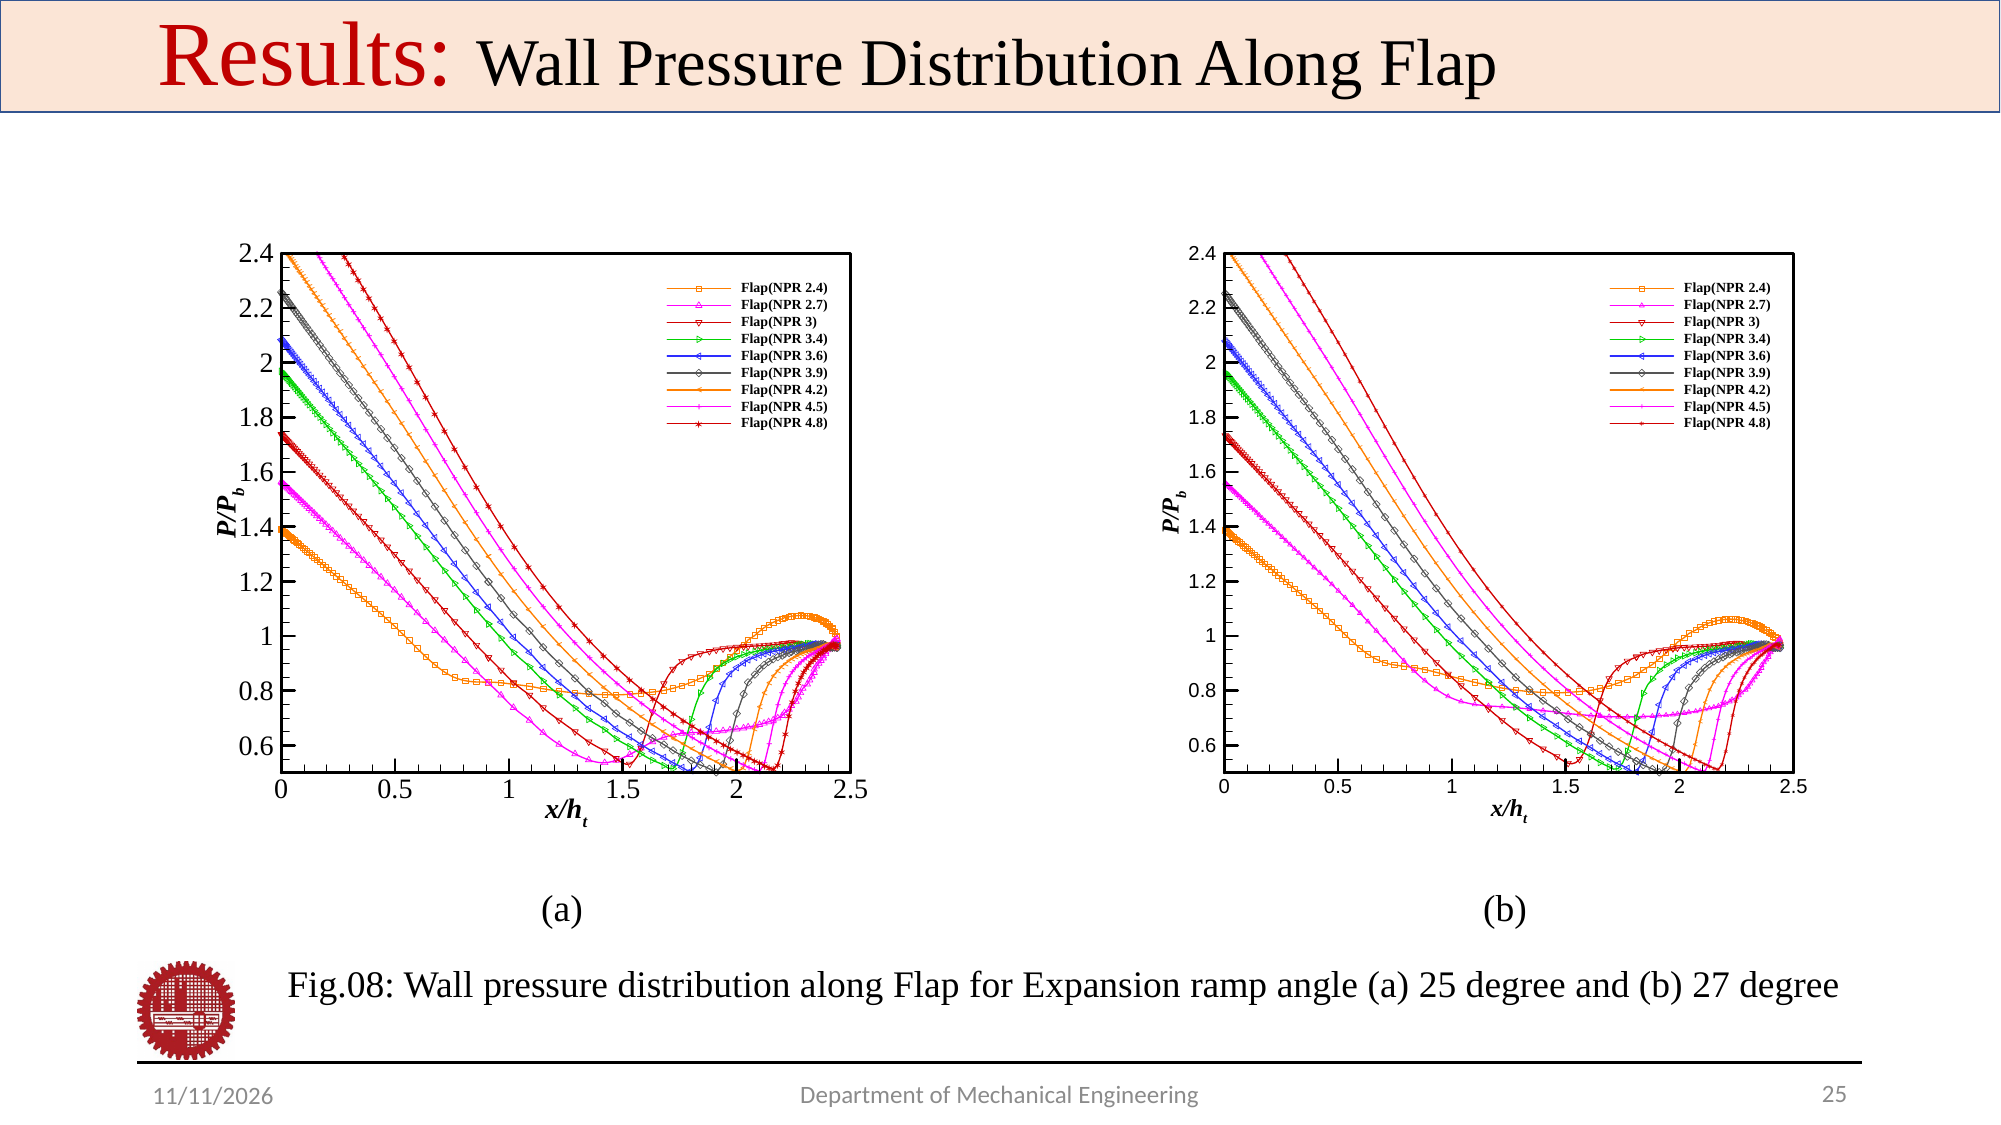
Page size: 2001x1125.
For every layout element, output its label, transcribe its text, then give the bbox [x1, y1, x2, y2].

text_box Fig.08: Wall pressure distribution along Flap for Expansion ramp angle (a) 25 degree and (b) 27 degree [272, 952, 1857, 1013]
slide_number 25 [1412, 1062, 1863, 1123]
picture [182, 172, 942, 848]
picture [1125, 172, 1885, 848]
text_box (a) [526, 876, 598, 936]
picture [137, 961, 235, 1060]
footer Department of Mechanical Engineering [662, 1064, 1338, 1124]
text_box Results: Wall Pressure Distribution Along Flap [142, 0, 1515, 112]
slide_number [137, 1065, 588, 1125]
text_box (b) [1468, 876, 1542, 937]
